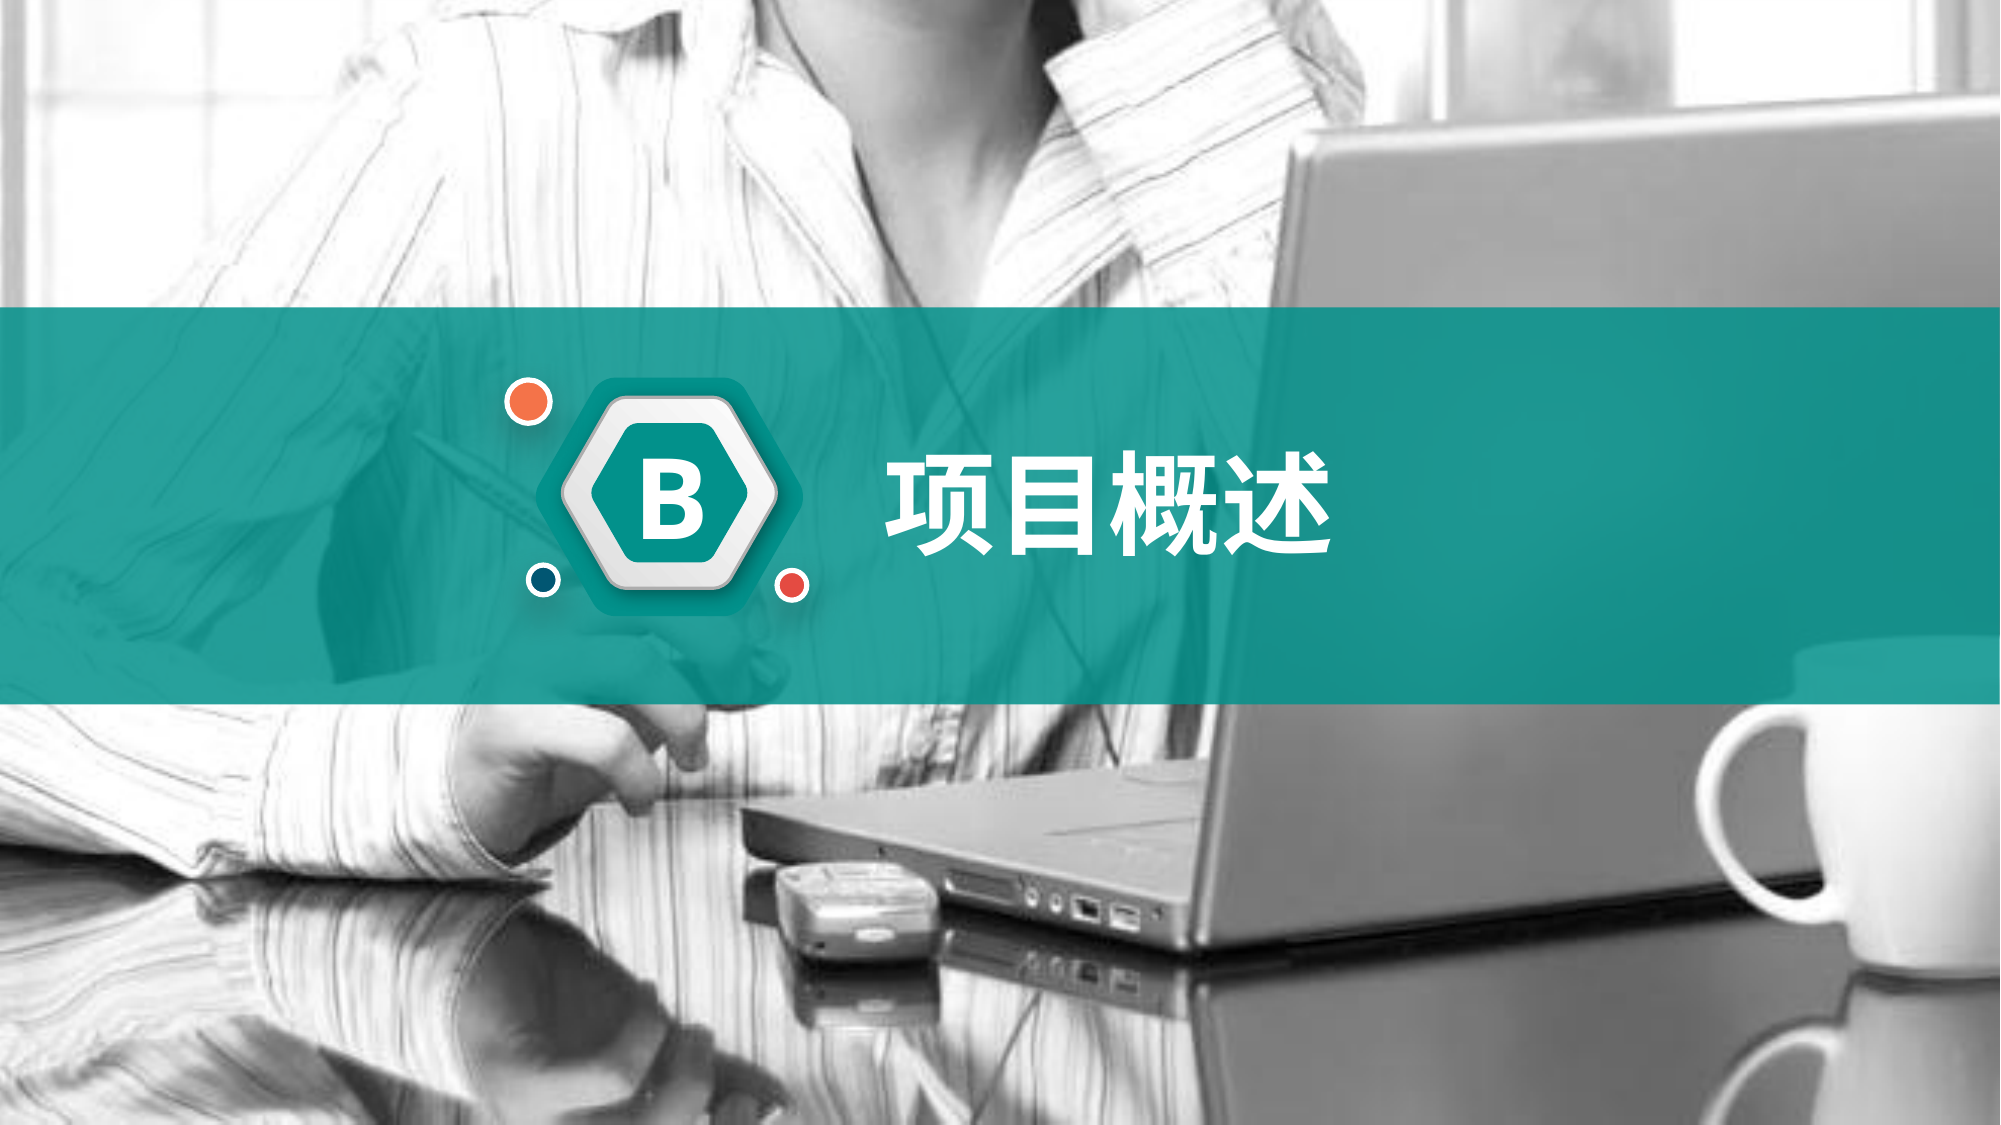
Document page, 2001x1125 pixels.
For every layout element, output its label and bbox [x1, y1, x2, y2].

text_box [573, 384, 765, 601]
picture [0, 0, 2001, 1125]
